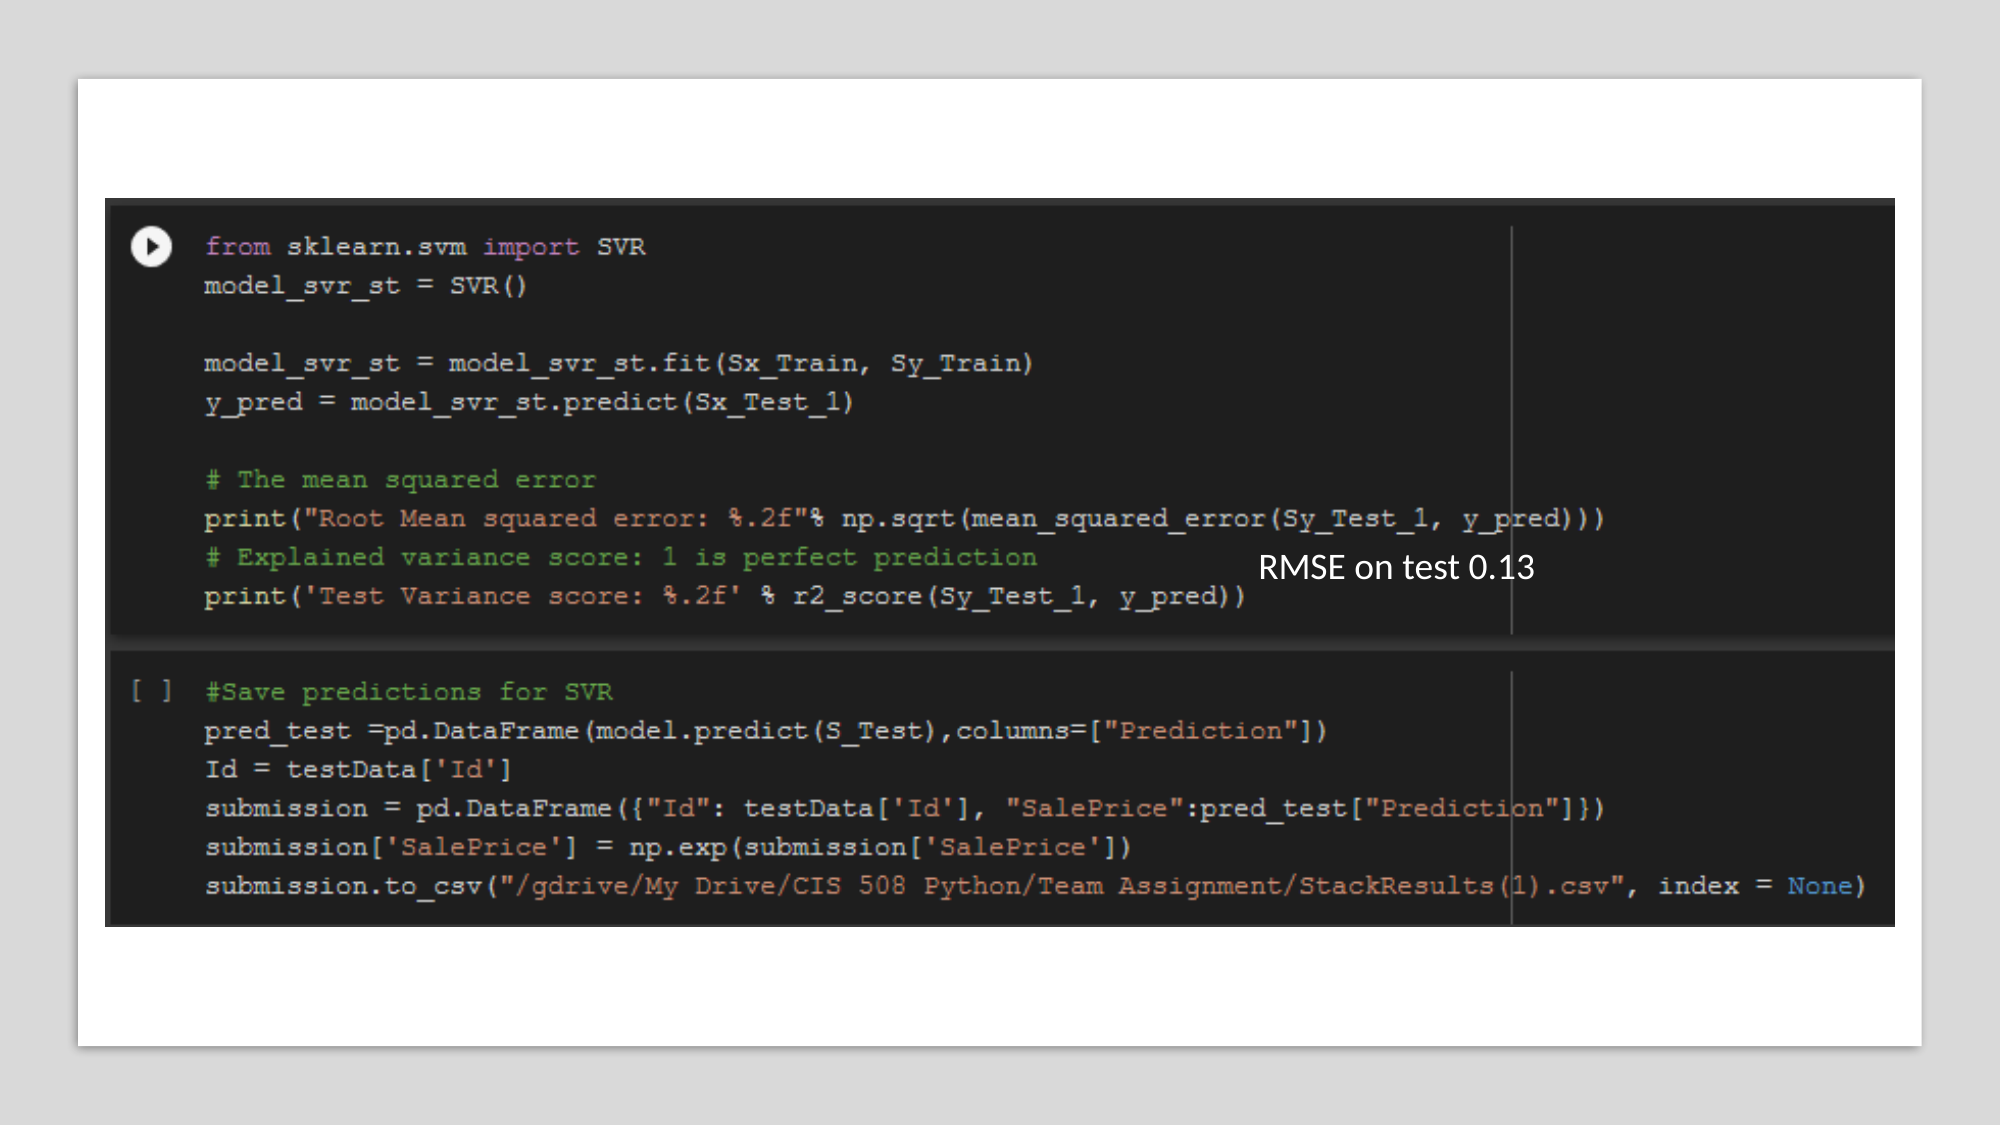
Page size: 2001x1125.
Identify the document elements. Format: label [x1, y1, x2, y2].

text_box [76, 77, 1924, 1048]
text_box [0, 0, 2000, 1125]
list [104, 197, 1895, 928]
